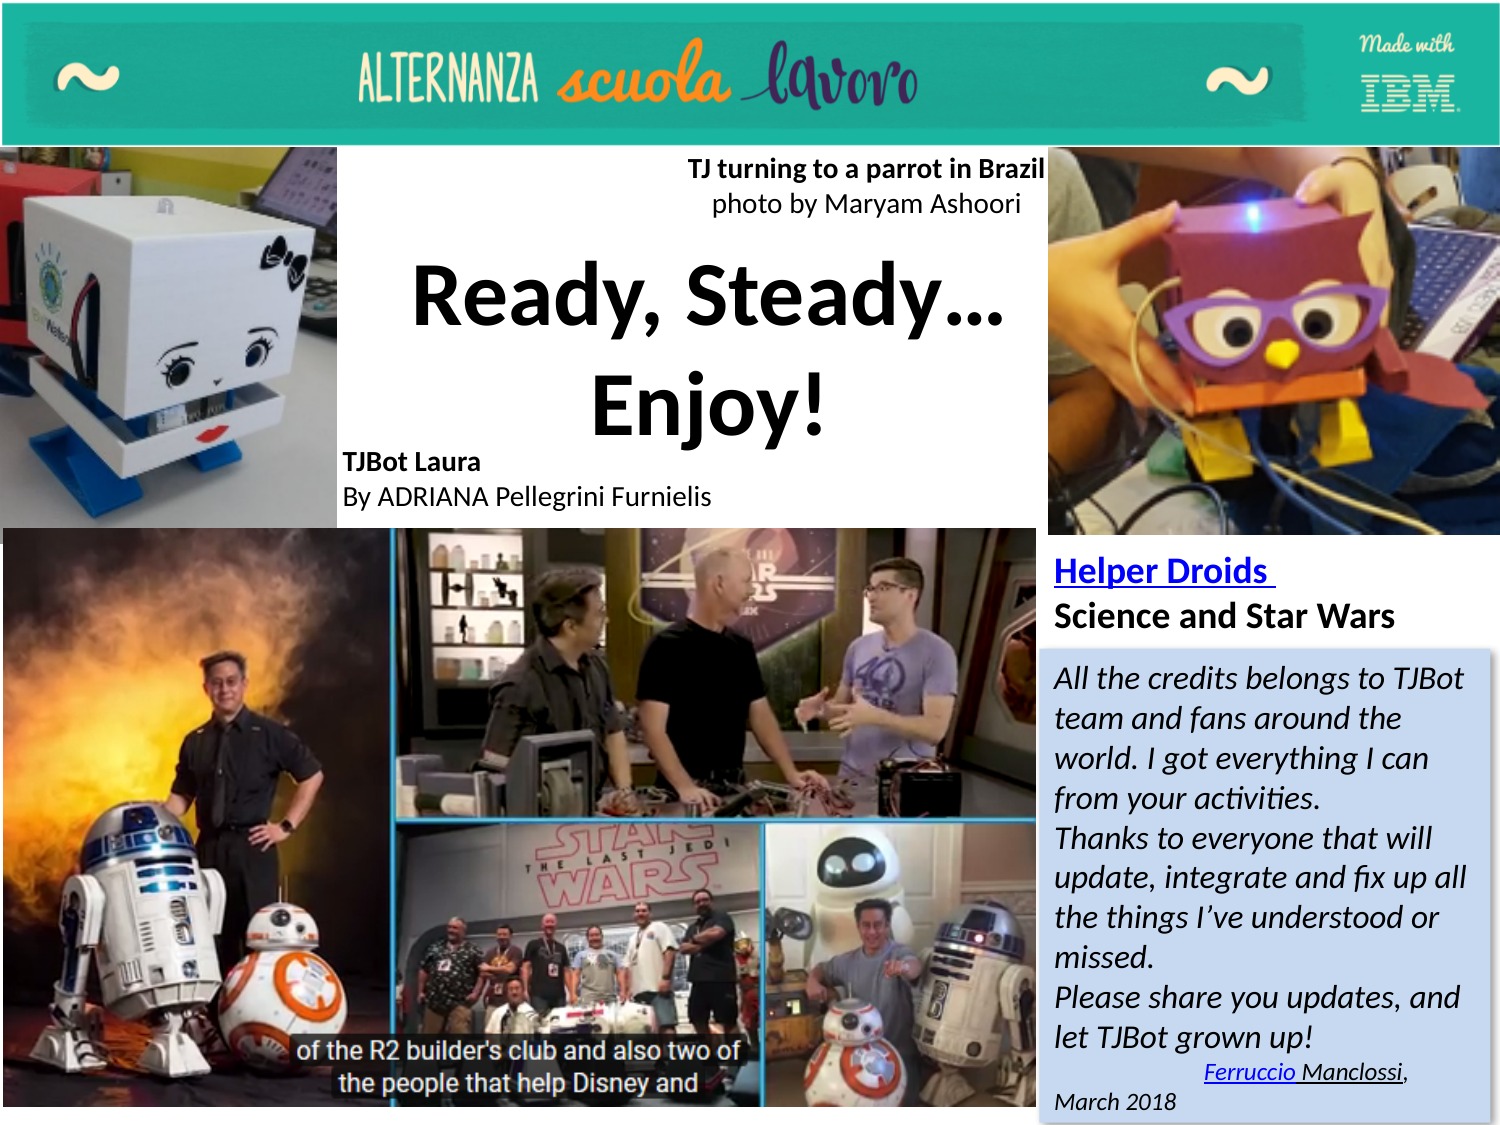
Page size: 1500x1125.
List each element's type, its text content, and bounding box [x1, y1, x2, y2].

text_box TJ turning to a parrot in Brazil photo by Maryam Ashoori [673, 143, 1061, 226]
text_box All the credits belongs to TJBot team and fans around the world. I got everything I can from your activities. Thanks to everyone that will update, integrate and fix up all the things I’ve understood or missed. Please share you updates, and let TJBot grown up! Ferruccio Manclossi, March 2018 [1039, 648, 1491, 1123]
picture [0, 0, 1500, 1107]
text_box Ready, Steady… Enjoy! [354, 226, 1043, 461]
text_box TJBot Laura By ADRIANA Pellegrini Furnielis [341, 436, 730, 518]
text_box Helper Droids Science and Star Wars [1040, 538, 1433, 644]
